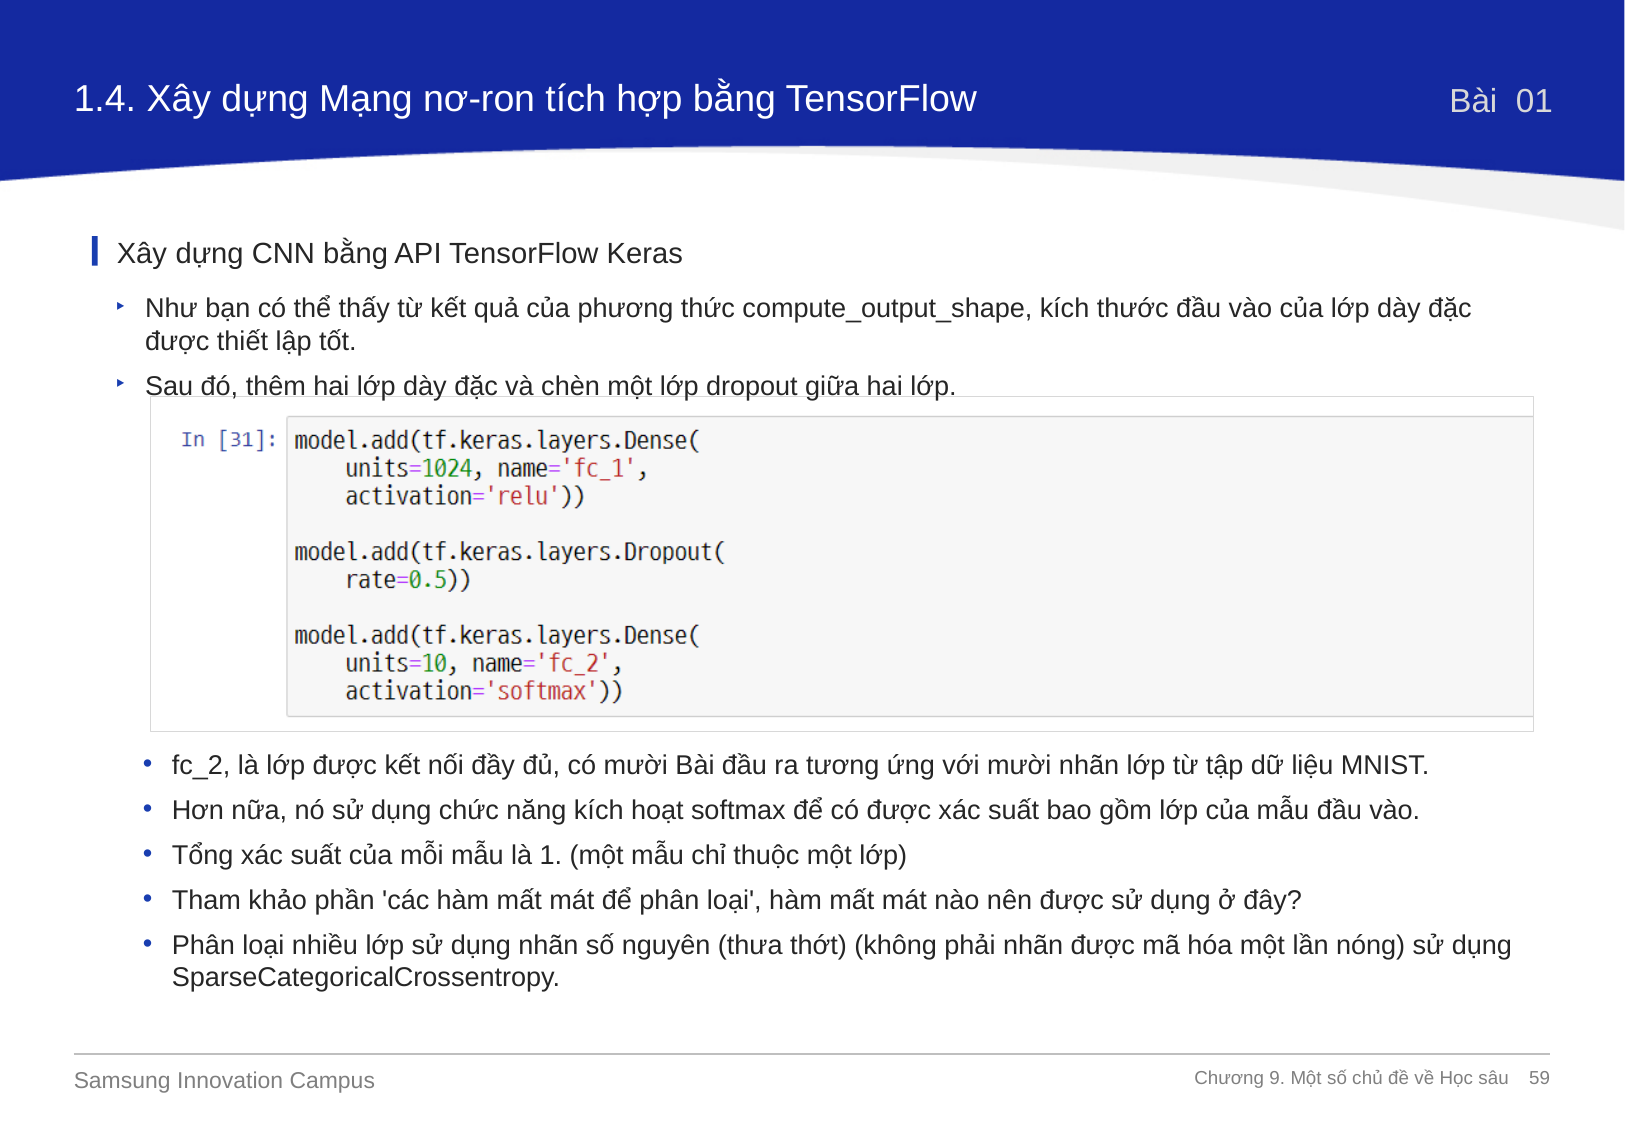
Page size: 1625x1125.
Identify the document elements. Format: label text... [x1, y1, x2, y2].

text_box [73, 73, 1554, 120]
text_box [91, 234, 1533, 270]
text_box fc_2, là lớp được kết nối đầy đủ, có mười Bài đầu ra tương ứng với mười nhãn lớp từ tập dữ liệu MNIST. Hơn nữa, nó sử dụng chức năng kích hoạt softmax để có được xác suất bao gồm lớp của mẫu đầu vào. Tổng xác suất của mỗi mẫu là 1. (một mẫu chỉ thuộc một lớp) Tham khảo phần 'các hàm mất mát để phân loại', hàm mất mát nào nên được sử dụng ở đây? Phân loại nhiều lớp sử dụng nhãn số nguyên (thưa thớt) (không phải nhãn được mã hóa một lần nóng) sử dụng SparseCategoricalCrossentropy. [97, 739, 1563, 1000]
picture [0, 0, 1625, 1125]
text_box Như bạn có thể thấy từ kết quả của phương thức compute_output_shape, kích thước đầu vào của lớp dày đặc được thiết lập tốt. Sau đó, thêm hai lớp dày đặc và chèn một lớp dropout giữa hai lớp. [115, 278, 1563, 413]
